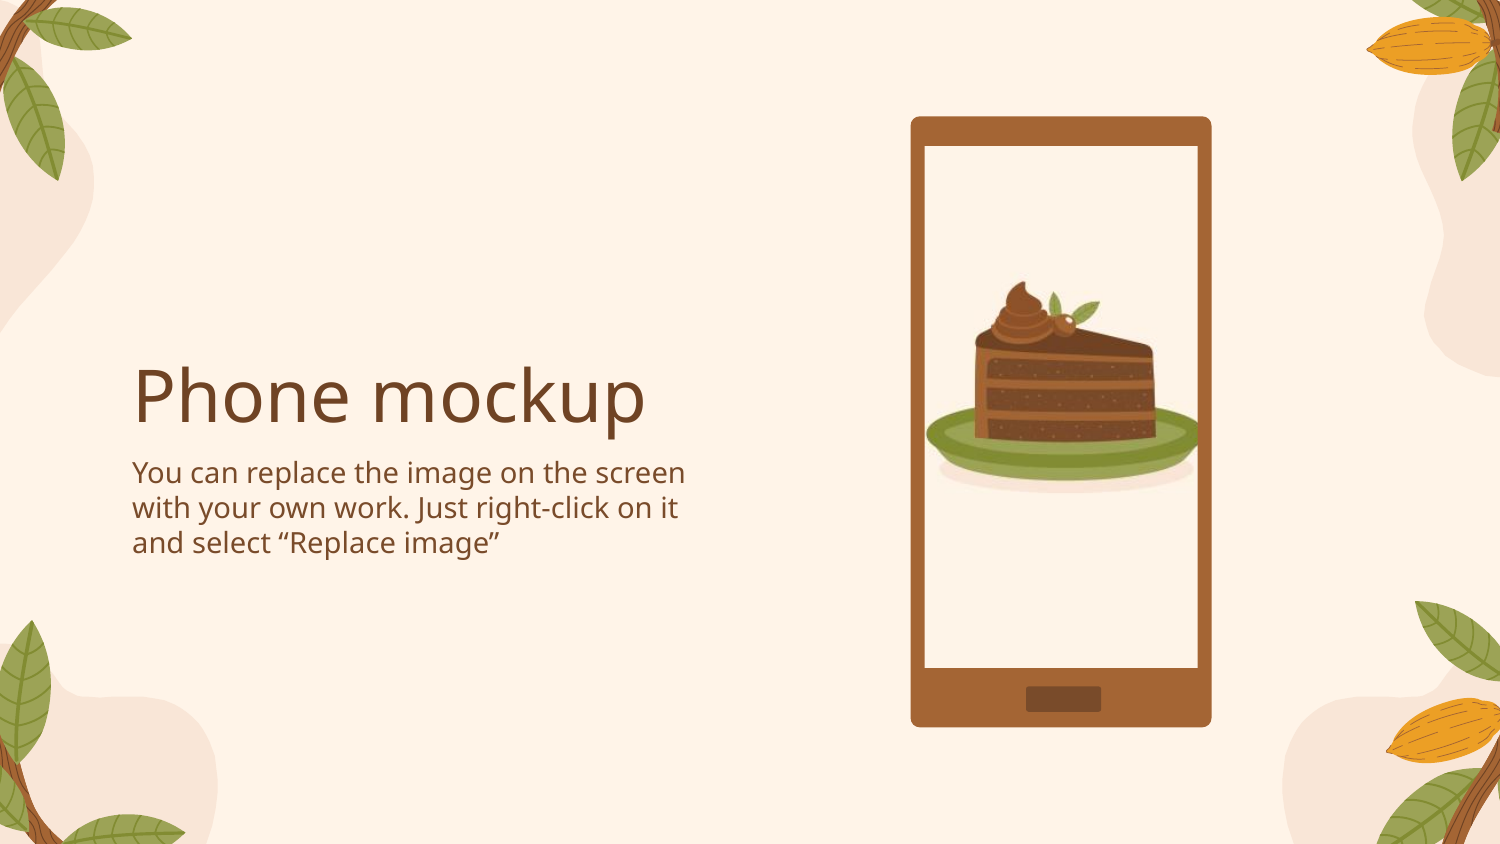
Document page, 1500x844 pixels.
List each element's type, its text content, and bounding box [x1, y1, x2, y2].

title Phone mockup [116, 265, 708, 439]
picture [924, 146, 1198, 668]
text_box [910, 116, 1212, 728]
subtitle You can replace the image on the screen with your own work. Just right-click on it and select “Replace image” [116, 439, 708, 578]
